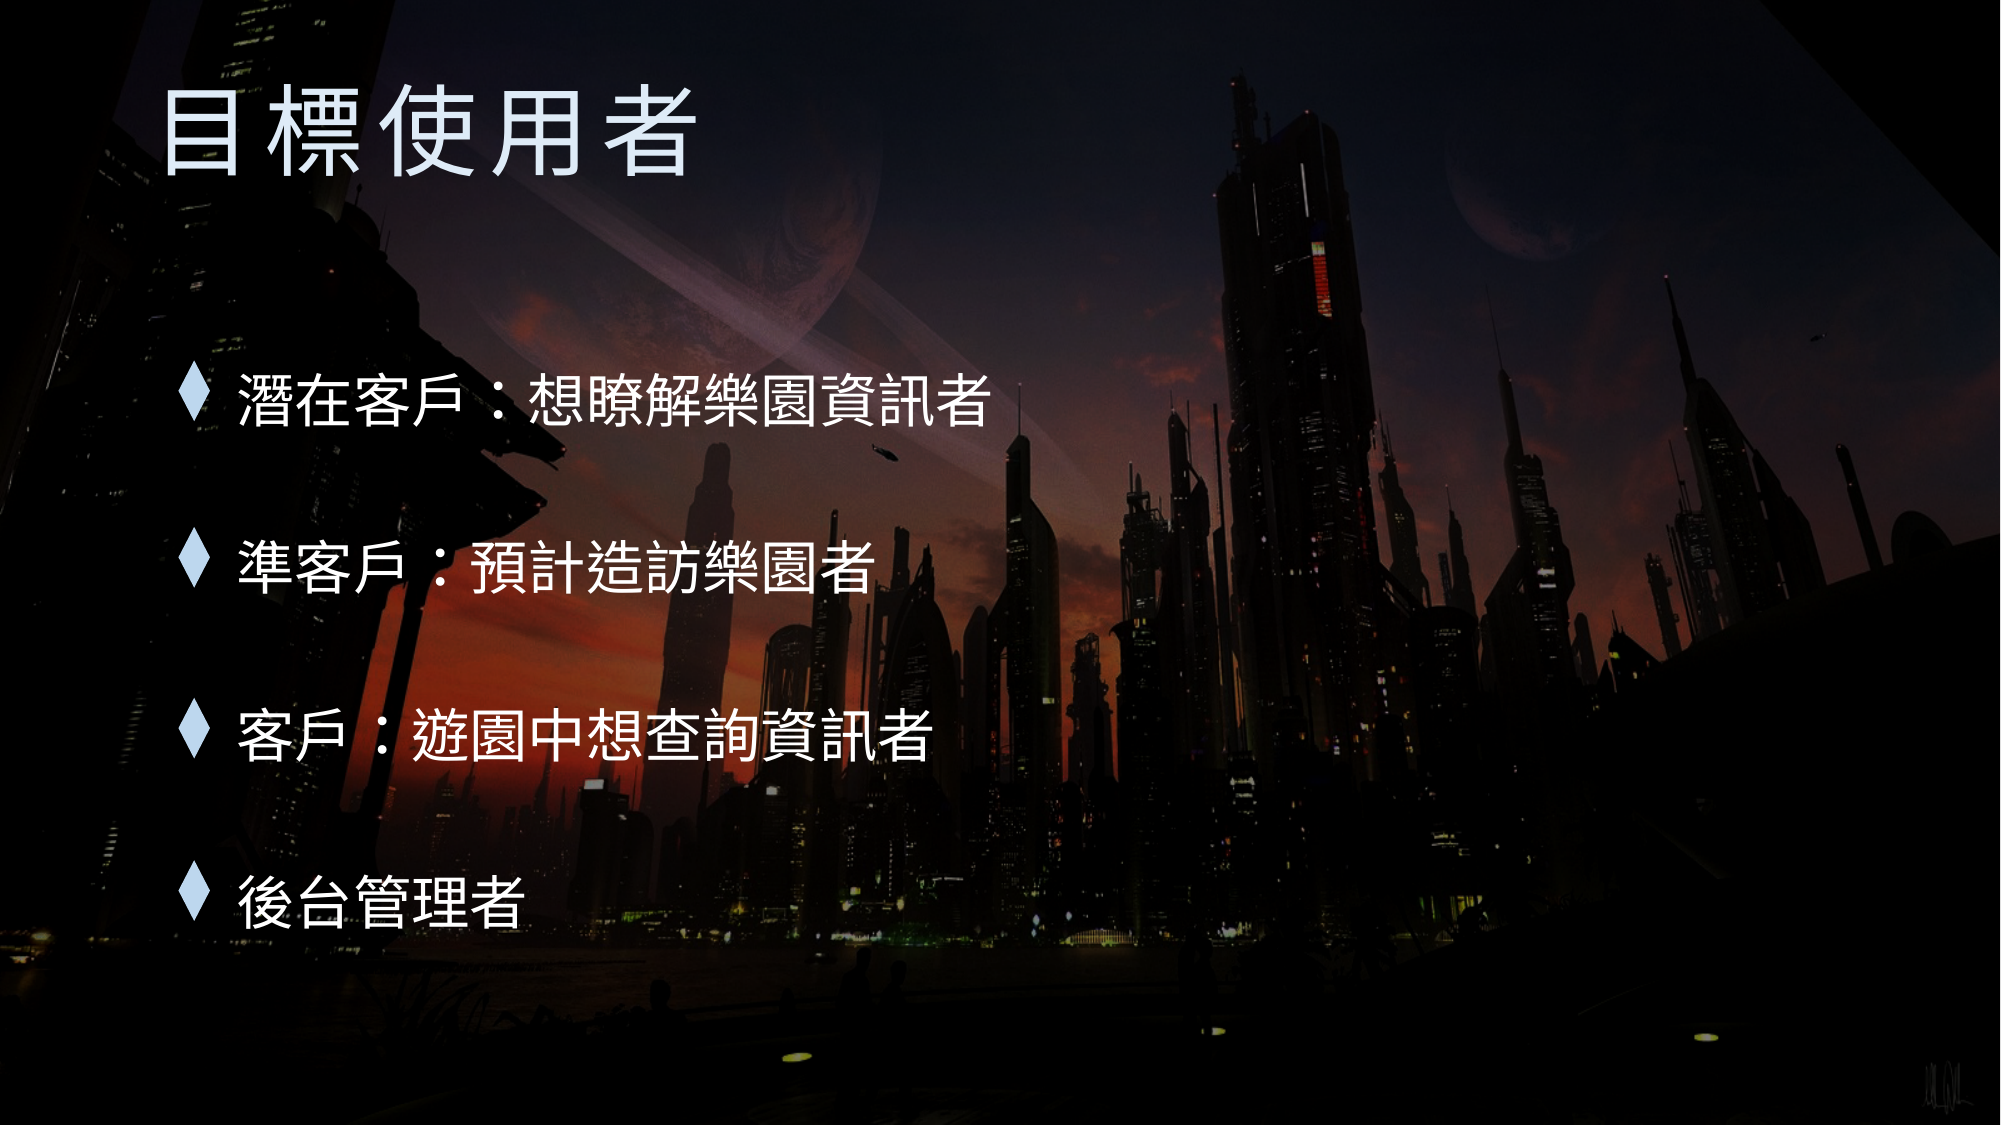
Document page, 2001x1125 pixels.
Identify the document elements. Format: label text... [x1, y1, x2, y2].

text_box [177, 358, 212, 424]
text_box [177, 695, 212, 761]
list 潛在客戶：想瞭解樂園資訊者 準客戶：預計造訪樂園者 客戶：遊園中想查詢資訊者 後台管理者 [137, 273, 1863, 1014]
picture [0, 0, 2001, 1125]
title 目標使用者 [137, 49, 1863, 224]
text_box [177, 524, 212, 590]
text_box [177, 857, 212, 924]
